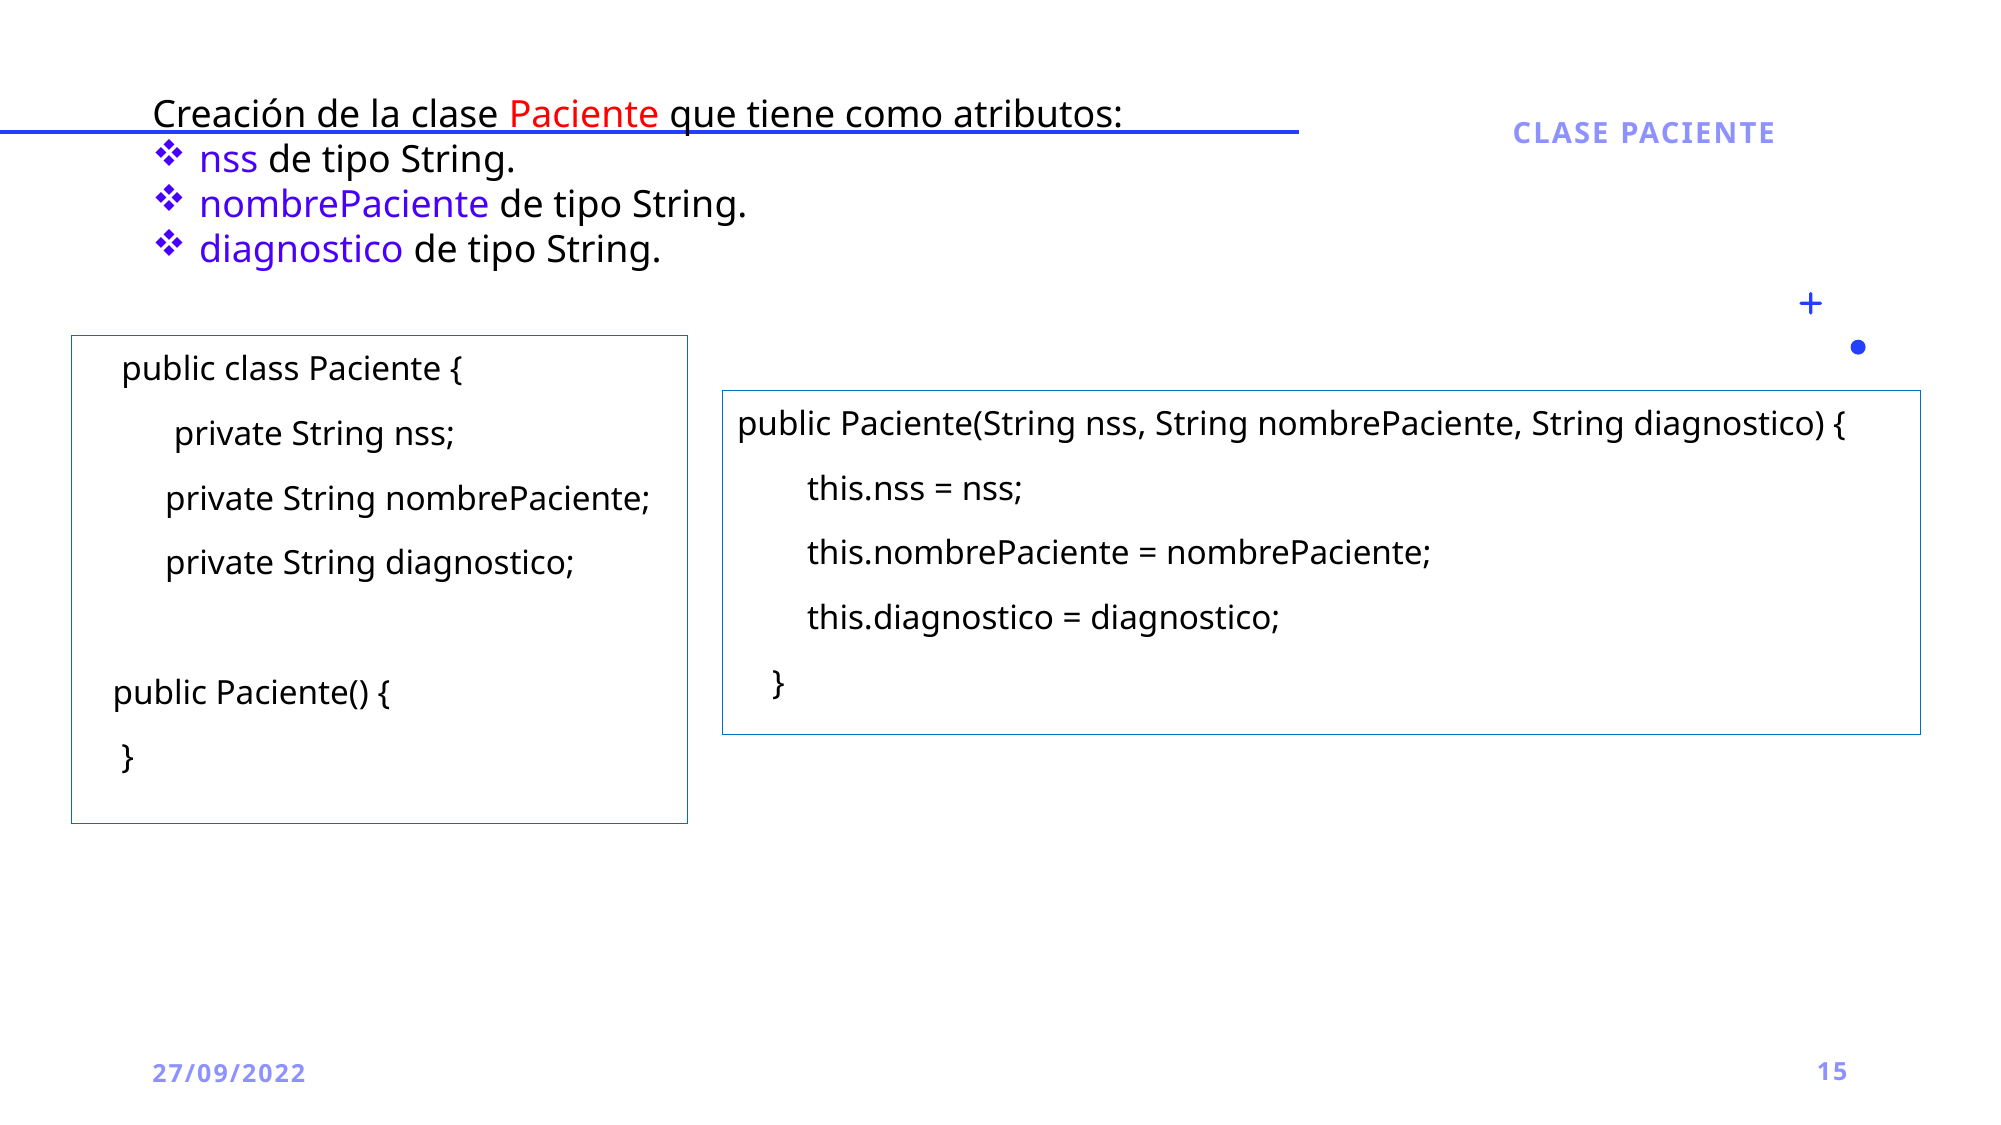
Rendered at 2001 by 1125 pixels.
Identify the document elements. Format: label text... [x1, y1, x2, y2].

text_box Creación de la clase Paciente que tiene como atributos: nss de tipo String. nombrePaciente de tipo String. diagnostico de tipo String. [137, 82, 1307, 277]
footer Clase paciente [1307, 101, 1982, 162]
slide_number 15 [1412, 1042, 1863, 1103]
text_box public Paciente(String nss, String nombrePaciente, String diagnostico) { this.nss = nss; this.nombrePaciente = nombrePaciente; this.diagnostico = diagnostico; } [722, 390, 1921, 735]
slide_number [137, 1042, 588, 1103]
list public class Paciente { private String nss; private String nombrePaciente; private String diagnostico; public Paciente() { } [71, 335, 688, 824]
